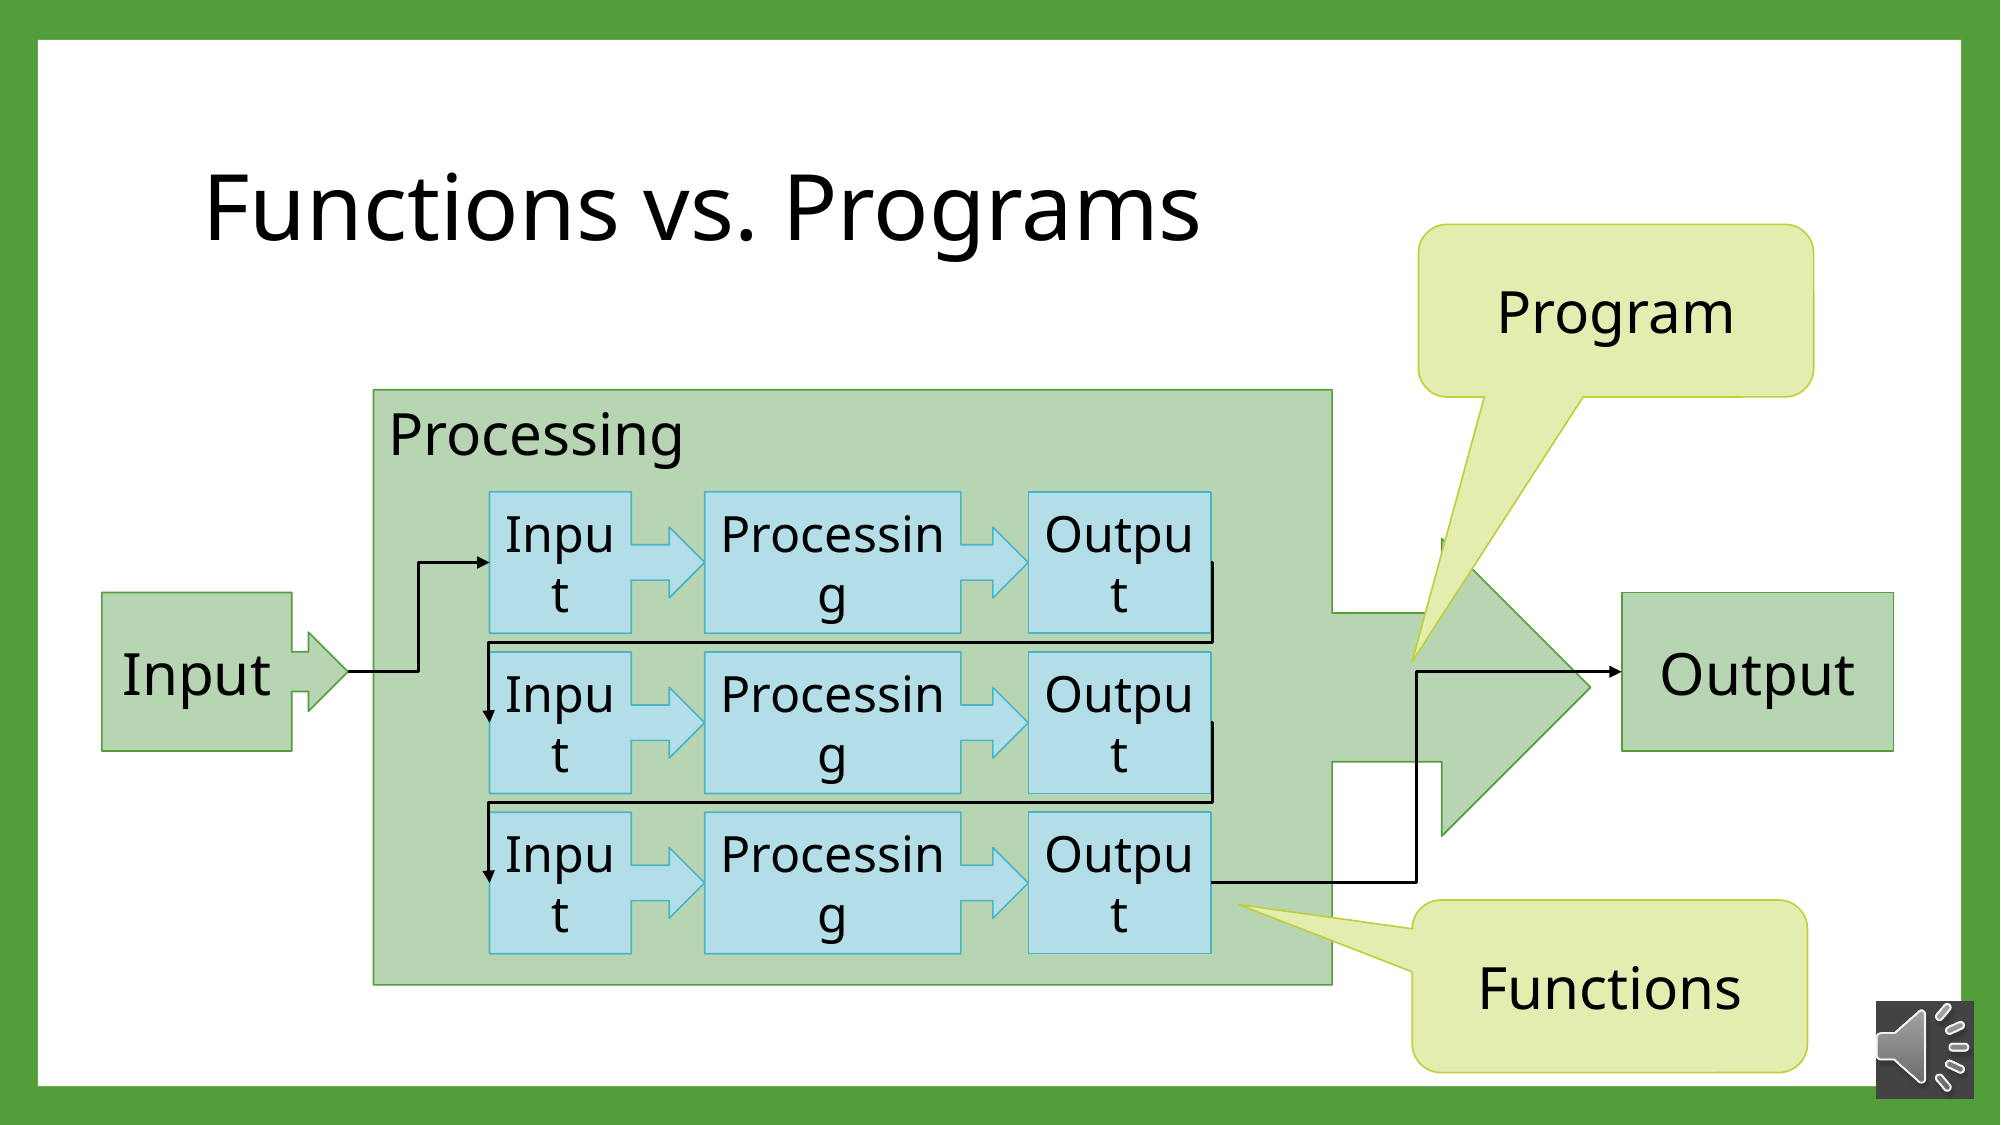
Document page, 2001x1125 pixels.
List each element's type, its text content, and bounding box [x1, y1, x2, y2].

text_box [1211, 671, 1622, 884]
text_box Processing [372, 682, 1333, 986]
text_box Input [488, 892, 695, 955]
text_box Program [1411, 223, 1815, 663]
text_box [489, 722, 1205, 884]
title Functions vs. Programs [187, 99, 1808, 323]
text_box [347, 562, 490, 673]
text_box Processing [372, 388, 1574, 669]
text_box Input [488, 490, 703, 560]
text_box Processing [703, 894, 1019, 955]
text_box Input [101, 591, 343, 752]
text_box Processing [703, 490, 1027, 560]
picture [1874, 999, 1976, 1101]
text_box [489, 562, 1212, 721]
text_box Output [1028, 491, 1212, 561]
text_box Output [1621, 592, 1894, 752]
text_box Output [1028, 894, 1212, 954]
text_box Functions [1238, 899, 1809, 1074]
